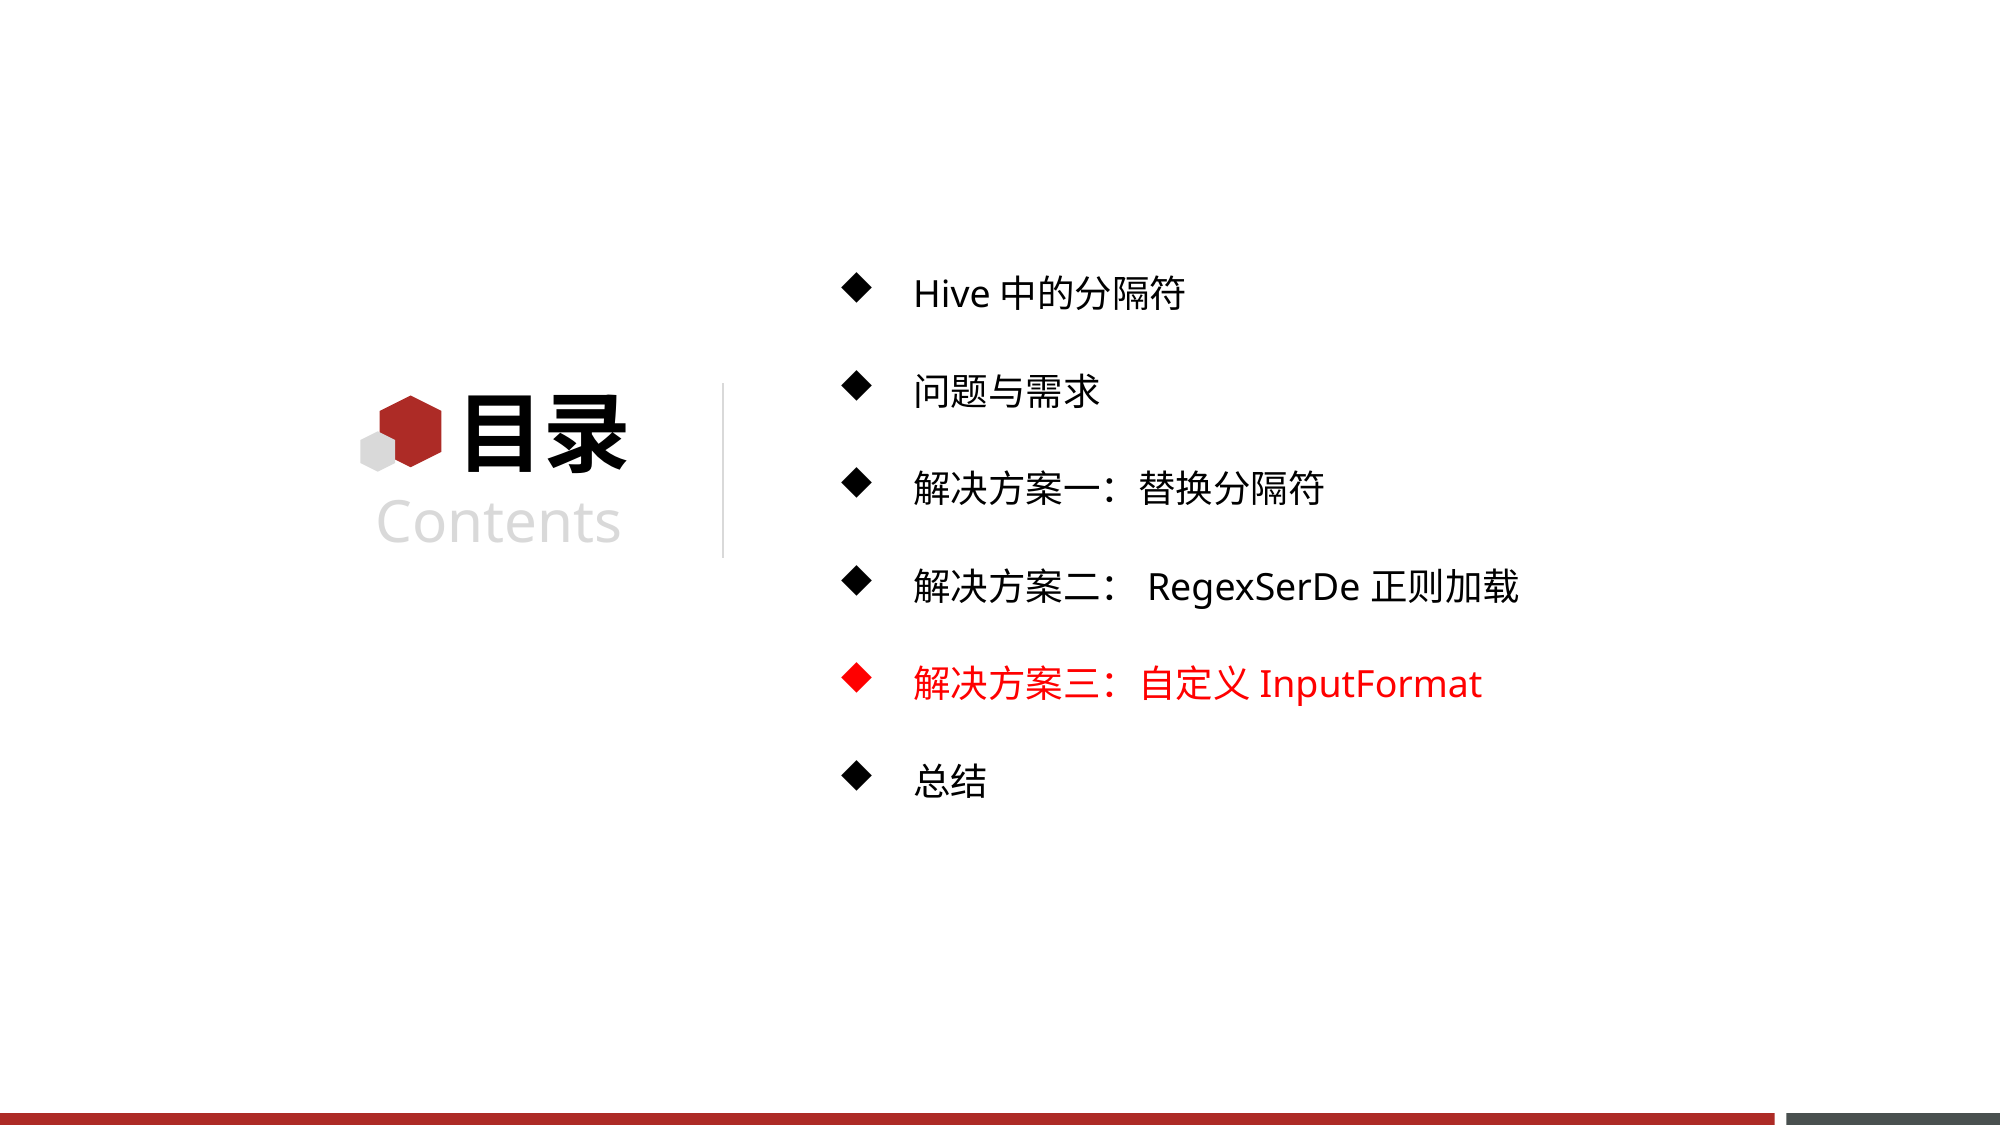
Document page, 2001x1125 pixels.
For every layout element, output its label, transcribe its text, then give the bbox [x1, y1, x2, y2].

list Hive中的分隔符 问题与需求 解决方案一：替换分隔符 解决方案二：RegexSerDe正则加载 解决方案三：自定义InputFormat 总结 [823, 165, 1804, 864]
